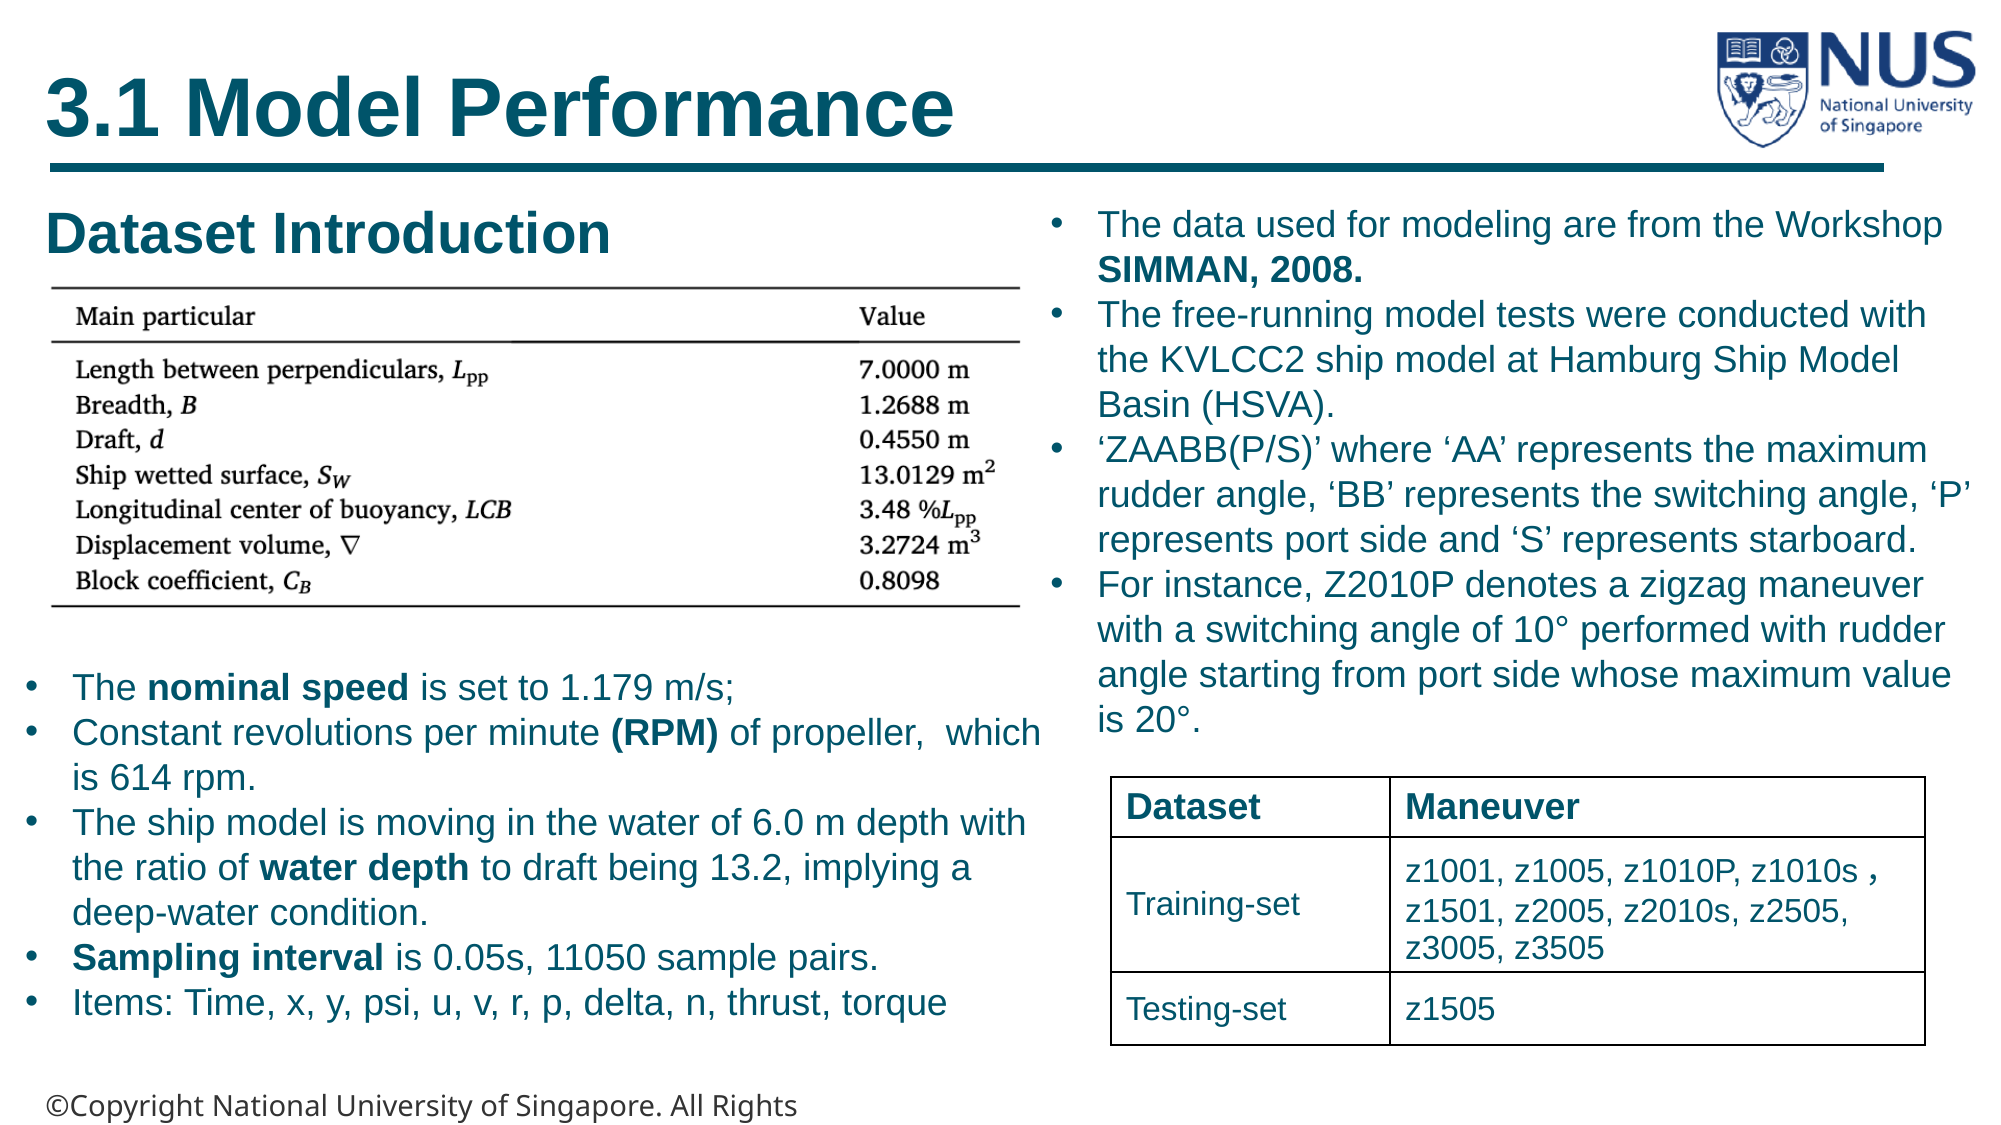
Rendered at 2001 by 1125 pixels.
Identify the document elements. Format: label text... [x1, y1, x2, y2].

text_box The nominal speed is set to 1.179 m/s; Constant revolutions per minute (RPM) of propeller, which is 614 rpm. The ship model is moving in the water of 6.0 m depth with the ratio of water depth to draft being 13.2, implying a deep-water condition. Sampling interval is 0.05s, 11050 sample pairs. Items: Time, x, y, psi, u, v, r, p, delta, n, thrust, torque [10, 655, 1077, 1031]
table_cell z1505 [1391, 973, 1924, 1044]
text_box The data used for modeling are from the Workshop SIMMAN, 2008. The free-running model tests were conducted with the KVLCC2 ship model at Hamburg Ship Model Basin (HSVA). ‘ZAABB(P/S)’ where ‘AA’ represents the maximum rudder angle, ‘BB’ represents the switching angle, ‘P’ represents port side and ‘S’ represents starboard. For instance, Z2010P denotes a zigzag maneuver with a switching angle of 10° performed with rudder angle starting from port side whose maximum value is 20°. [1035, 192, 2000, 748]
table_cell Testing-set [1112, 973, 1389, 1044]
table_cell z1001, z1005, z1010P, z1010s，z1501, z2005, z2010s, z2505, z3005, z3505 [1391, 838, 1924, 971]
table_cell Training-set [1112, 838, 1389, 971]
text_box [50, 163, 1884, 172]
text_box Dataset Introduction [30, 173, 1213, 267]
text_box 3.1 Model Performance [30, 45, 1699, 160]
picture [40, 279, 1047, 630]
table_header Maneuver [1391, 778, 1924, 836]
table_header Dataset [1112, 778, 1389, 836]
picture [1699, 0, 2000, 169]
text_box ©Copyright National University of Singapore. All Rights Reserved. [30, 1080, 889, 1125]
